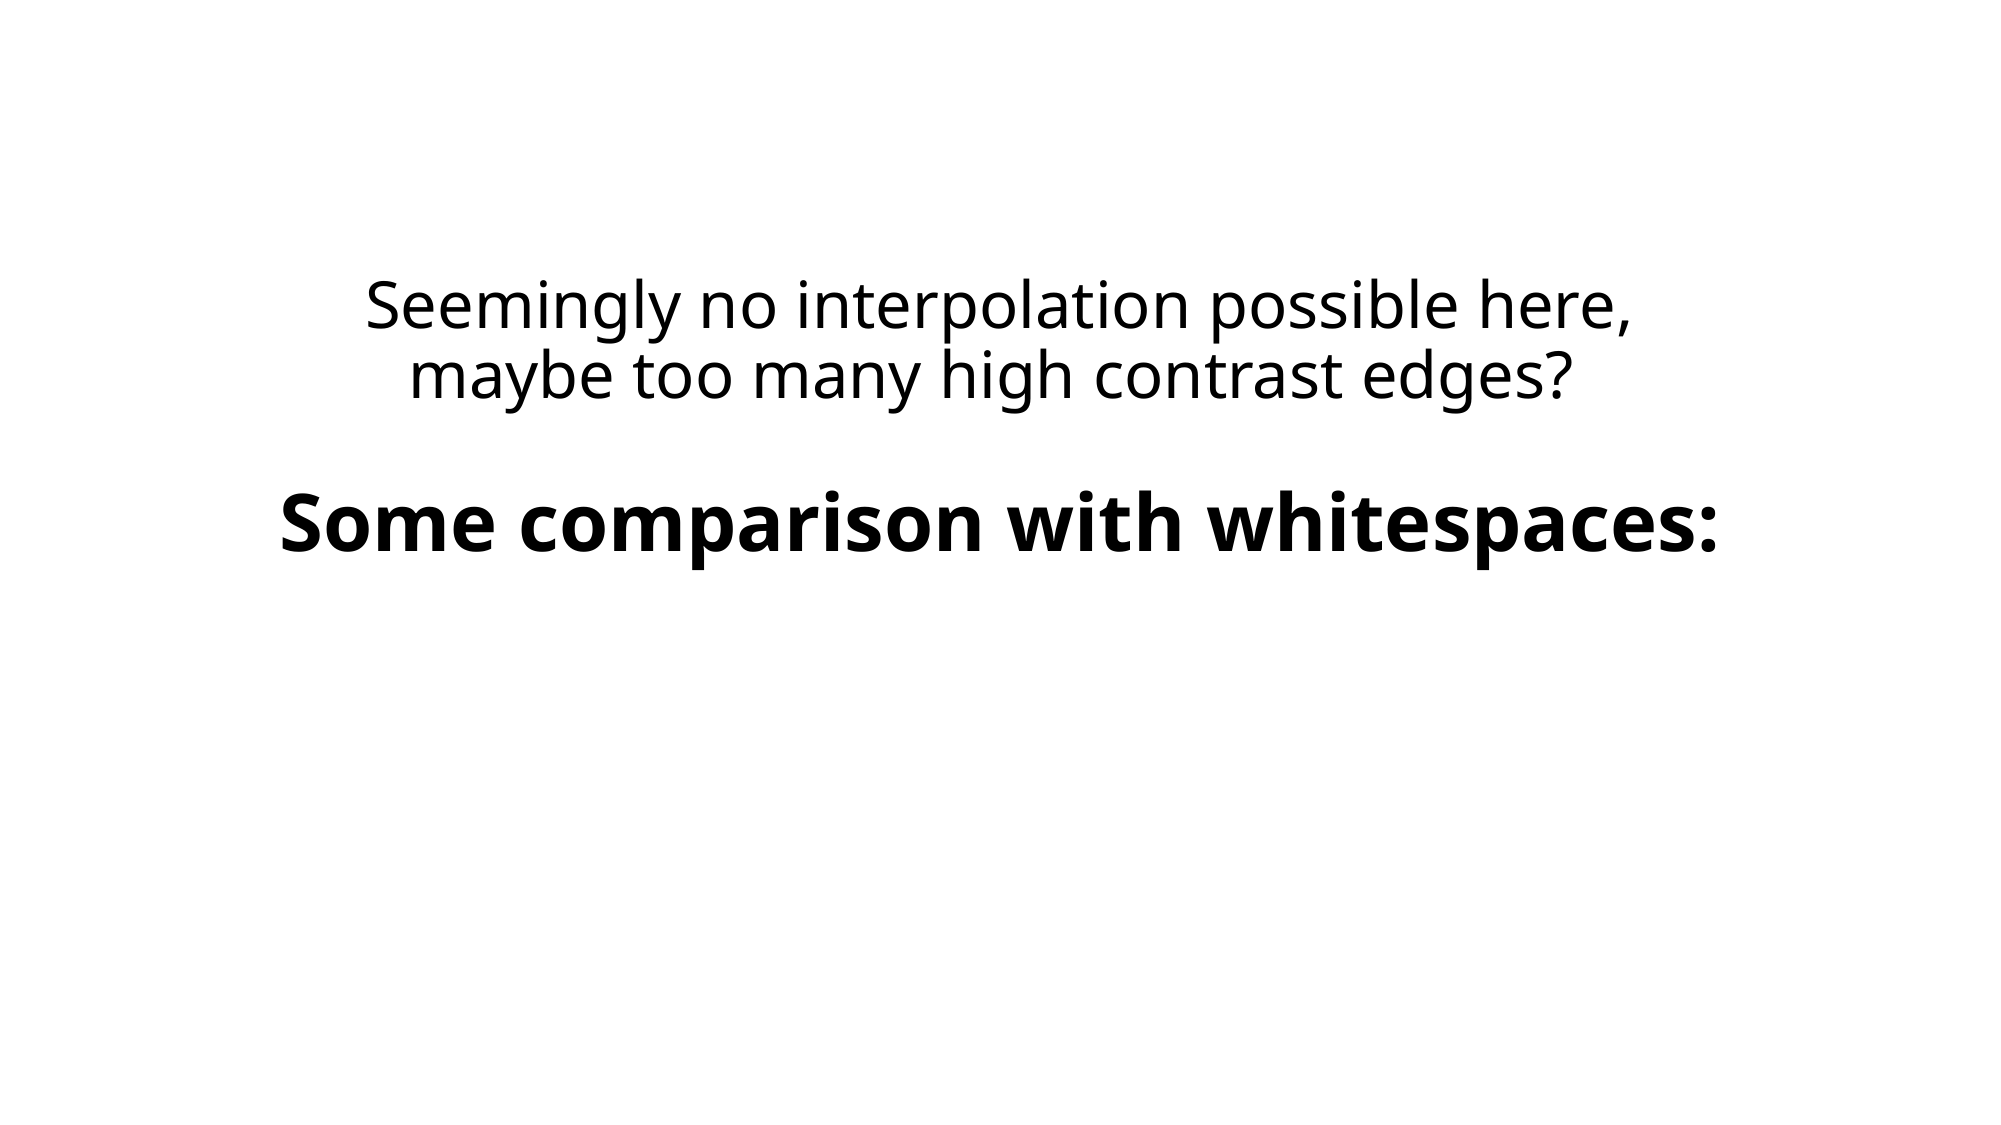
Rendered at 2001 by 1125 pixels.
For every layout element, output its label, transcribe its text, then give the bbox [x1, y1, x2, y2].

title Seemingly no interpolation possible here, maybe too many high contrast edges? Some comparison with whitespaces: [249, 184, 1750, 576]
